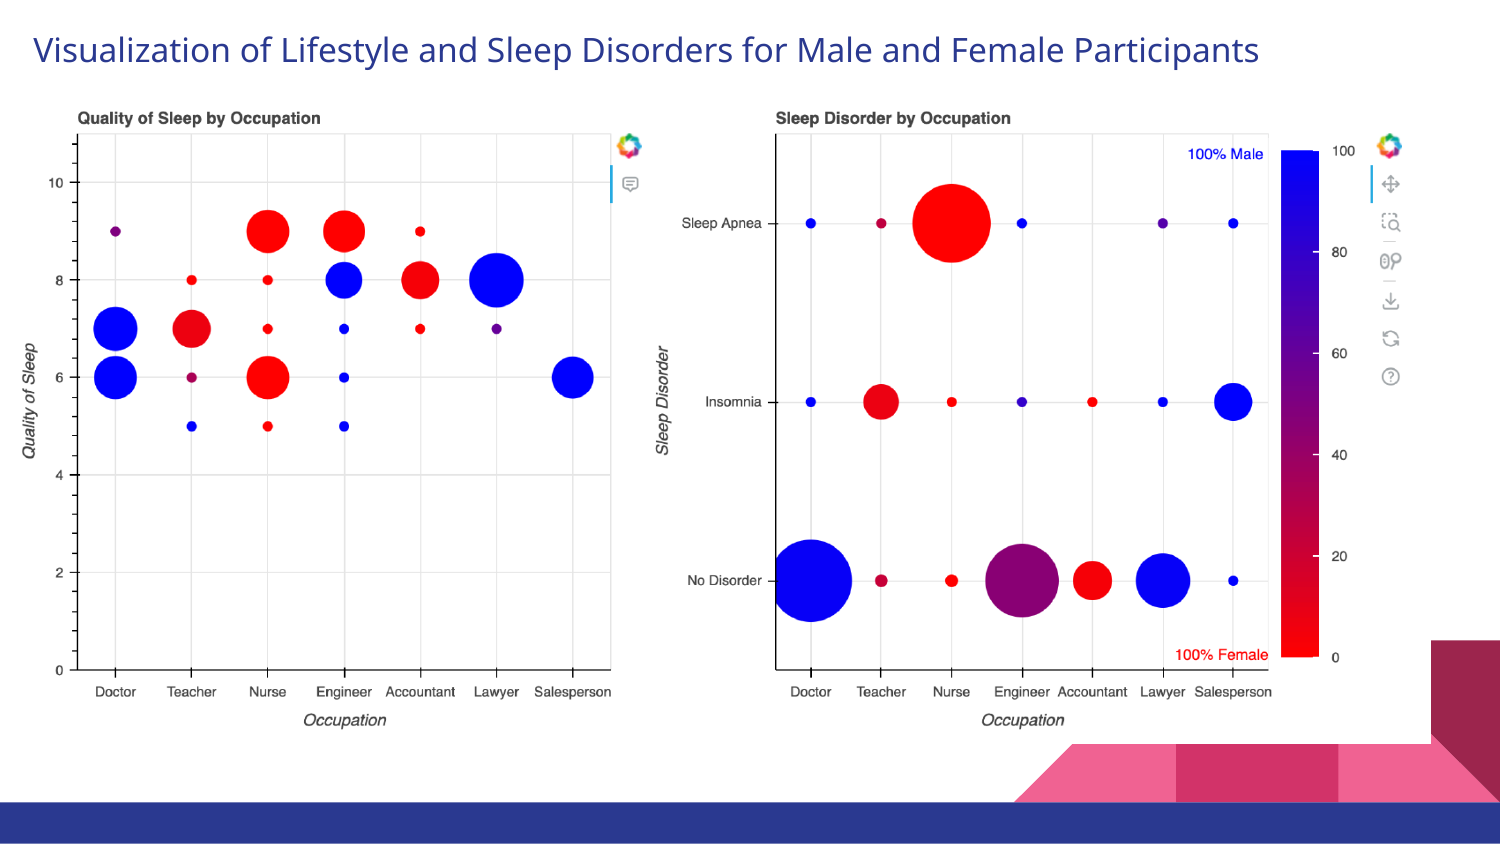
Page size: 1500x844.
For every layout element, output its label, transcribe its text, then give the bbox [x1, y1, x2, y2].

picture [13, 99, 1431, 744]
title Visualization of Lifestyle and Sleep Disorders for Male and Female Participants [18, 14, 1416, 98]
